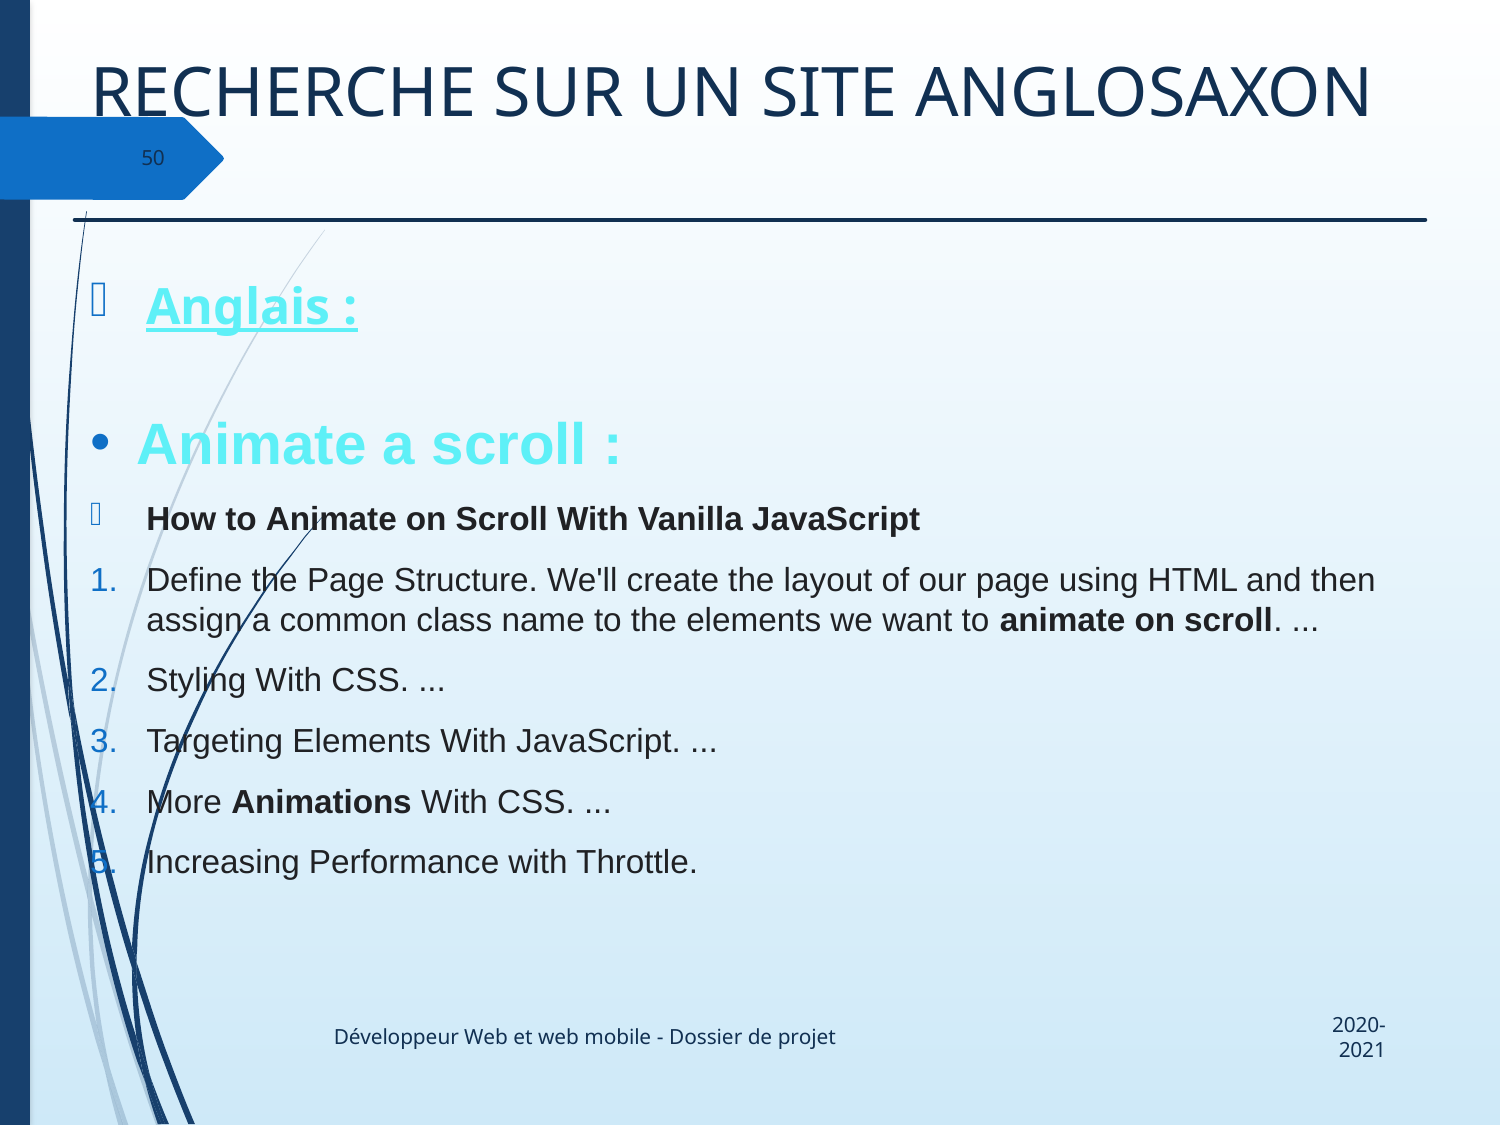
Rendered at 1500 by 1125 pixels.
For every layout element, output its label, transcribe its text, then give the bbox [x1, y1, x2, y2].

title Recherche sur un site anglosaxon [75, 0, 1425, 218]
list Anglais : Animate a scroll : How to Animate on Scroll With Vanilla JavaScript Define the Page Structure. We'll create the layout of our page using HTML and then assign a common class name to the elements we want to animate on scroll. ... Styling With CSS. ... Targeting Elements With JavaScript. ... More Animations With CSS. ... Increasing Performance with Throttle. [75, 262, 1459, 1005]
slide_number 50 [83, 129, 180, 190]
footer Développeur Web et web mobile - Dossier de projet [318, 1006, 1257, 1067]
slide_number 2020-2021 [1275, 1006, 1401, 1068]
